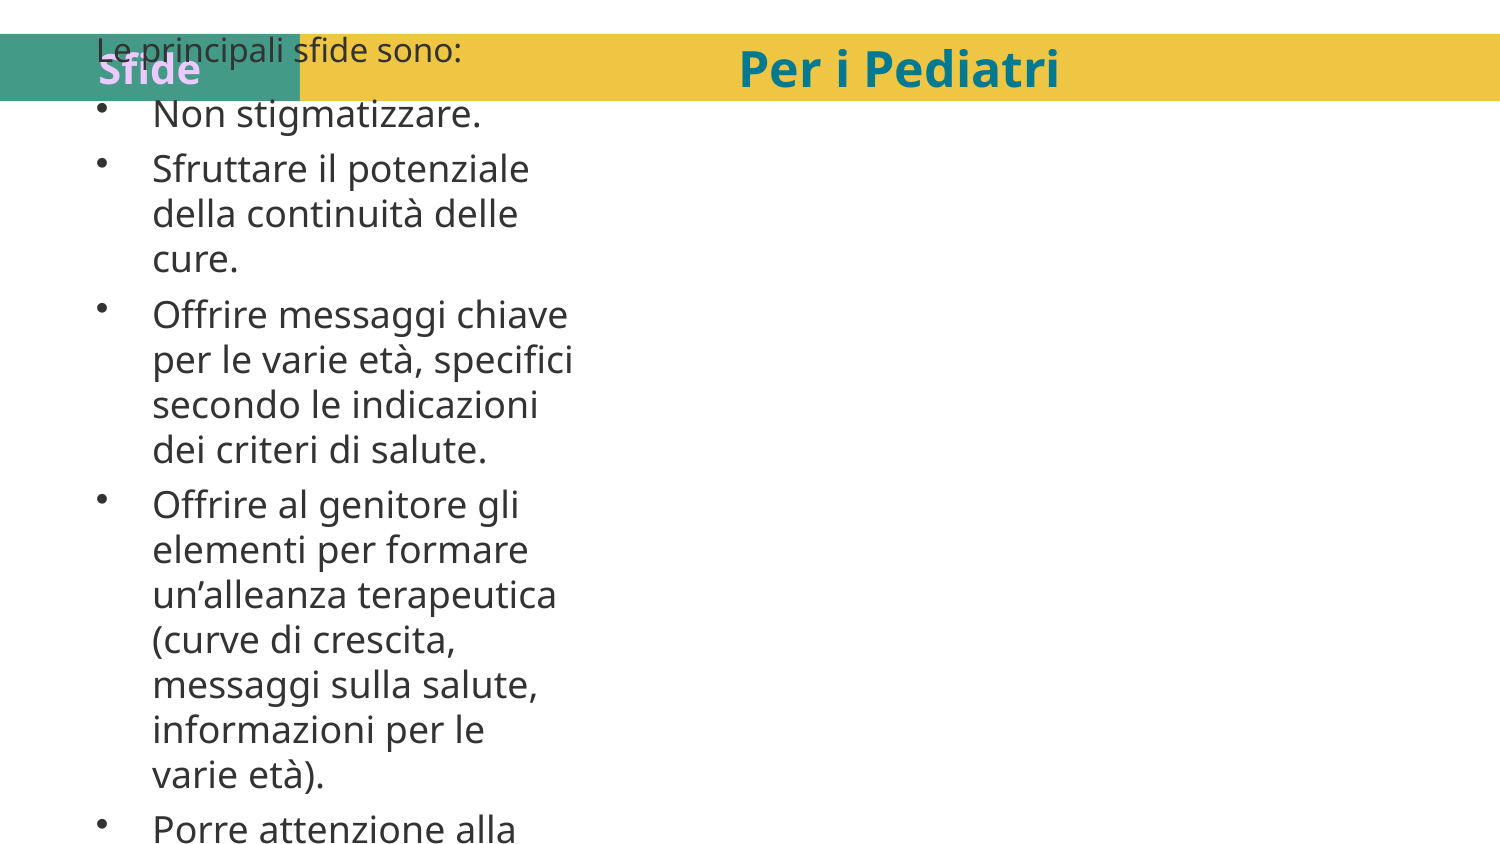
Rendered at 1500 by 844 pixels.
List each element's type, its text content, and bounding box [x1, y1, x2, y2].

text_box Le principali sfide sono: Non stigmatizzare. Sfruttare il potenziale della continuità delle cure. Offrire messaggi chiave per le varie età, specifici secondo le indicazioni dei criteri di salute. Offrire al genitore gli elementi per formare un’alleanza terapeutica (curve di crescita, messaggi sulla salute, informazioni per le varie età). Porre attenzione alla sensibilità, anche culturale, del paziente. [74, 168, 600, 802]
text_box Sfide [0, 33, 299, 102]
text_box Per i Pediatri [299, 33, 1500, 102]
